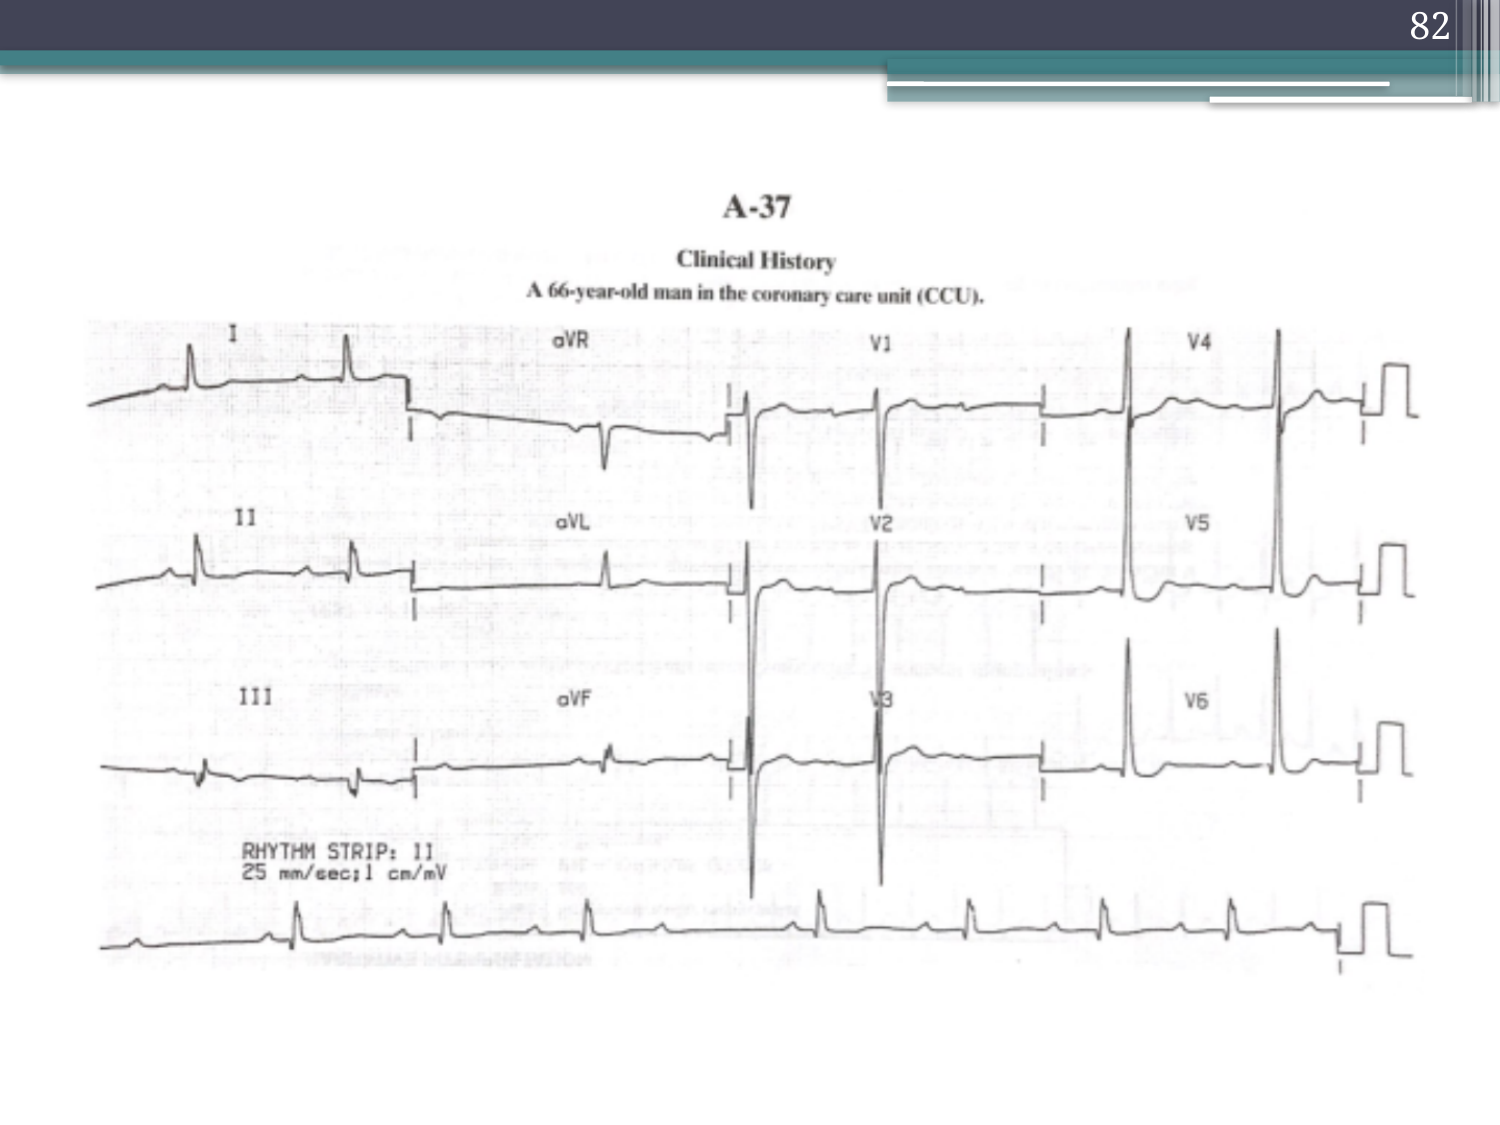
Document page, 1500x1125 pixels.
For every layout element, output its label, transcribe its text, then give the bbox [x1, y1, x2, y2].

picture [81, 0, 1424, 1125]
slide_number 82 [1341, 0, 1466, 61]
